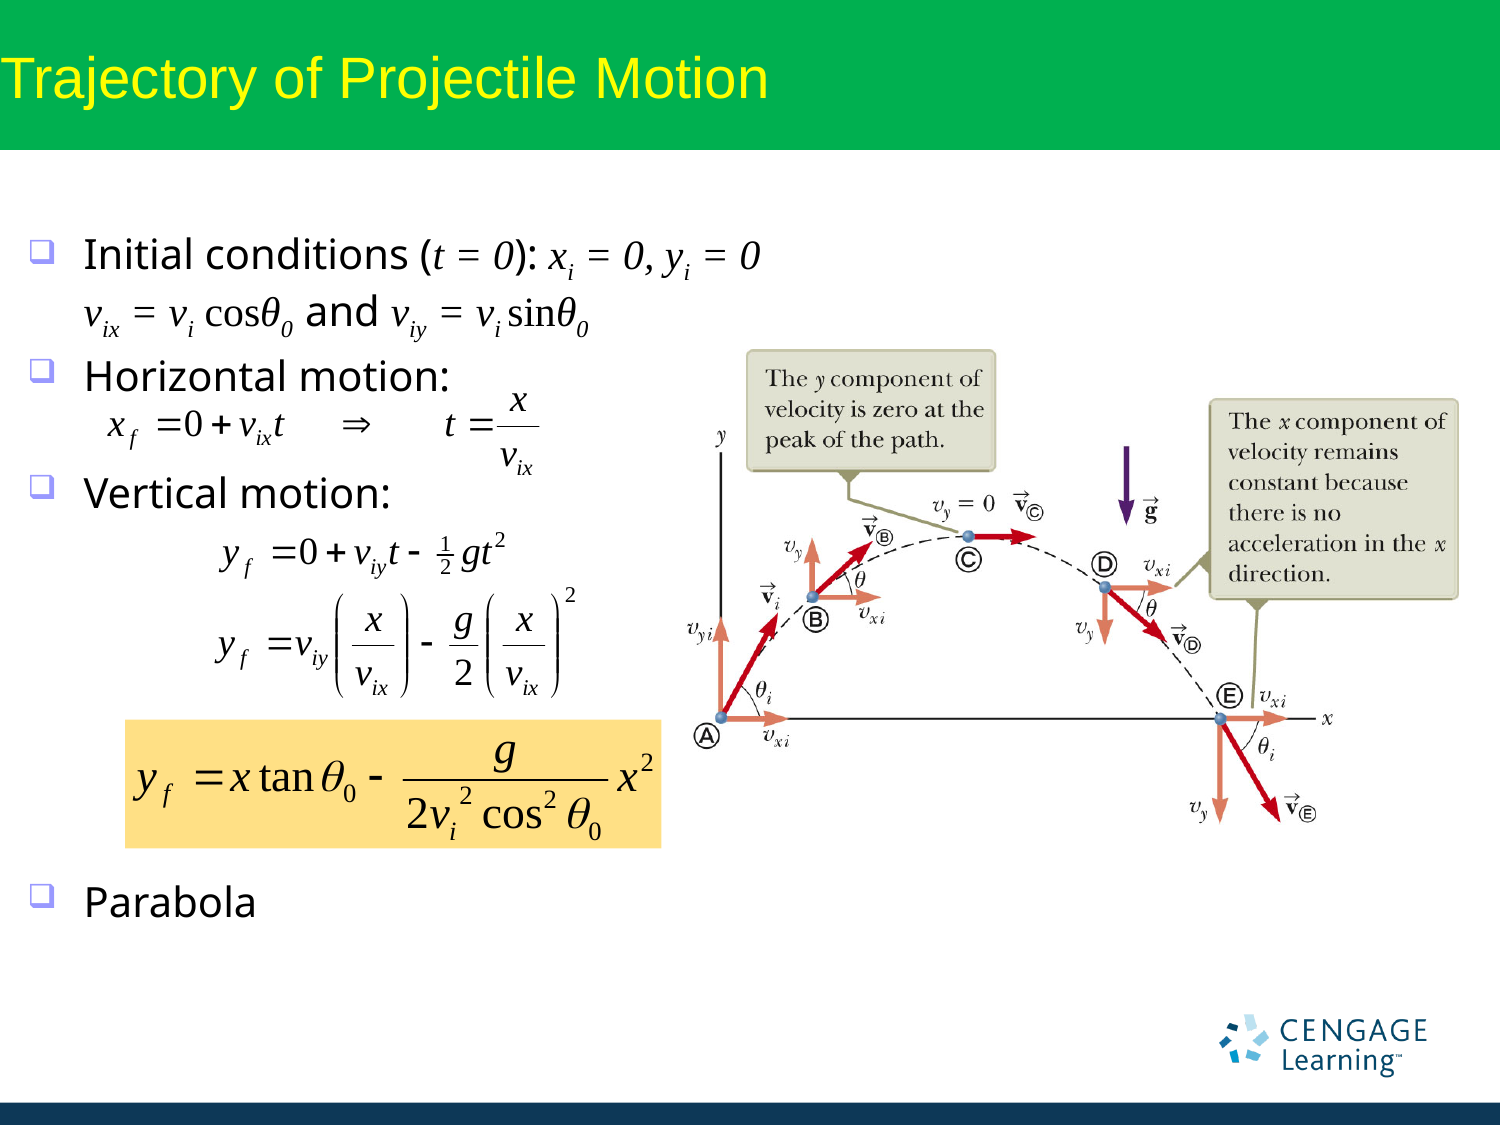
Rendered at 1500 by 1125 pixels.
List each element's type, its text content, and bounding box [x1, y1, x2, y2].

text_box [211, 522, 513, 576]
picture [1195, 990, 1450, 1101]
title Trajectory of Projectile Motion [0, 0, 1500, 150]
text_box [124, 719, 662, 849]
picture [685, 349, 1459, 826]
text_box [99, 374, 546, 485]
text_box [207, 577, 583, 707]
text_box Initial conditions (t = 0): xi = 0, yi = 0 vix = vi cosθ0 and viy = vi sinθ0 Horizontal motion: Vertical motion: Parabola [12, 220, 788, 984]
